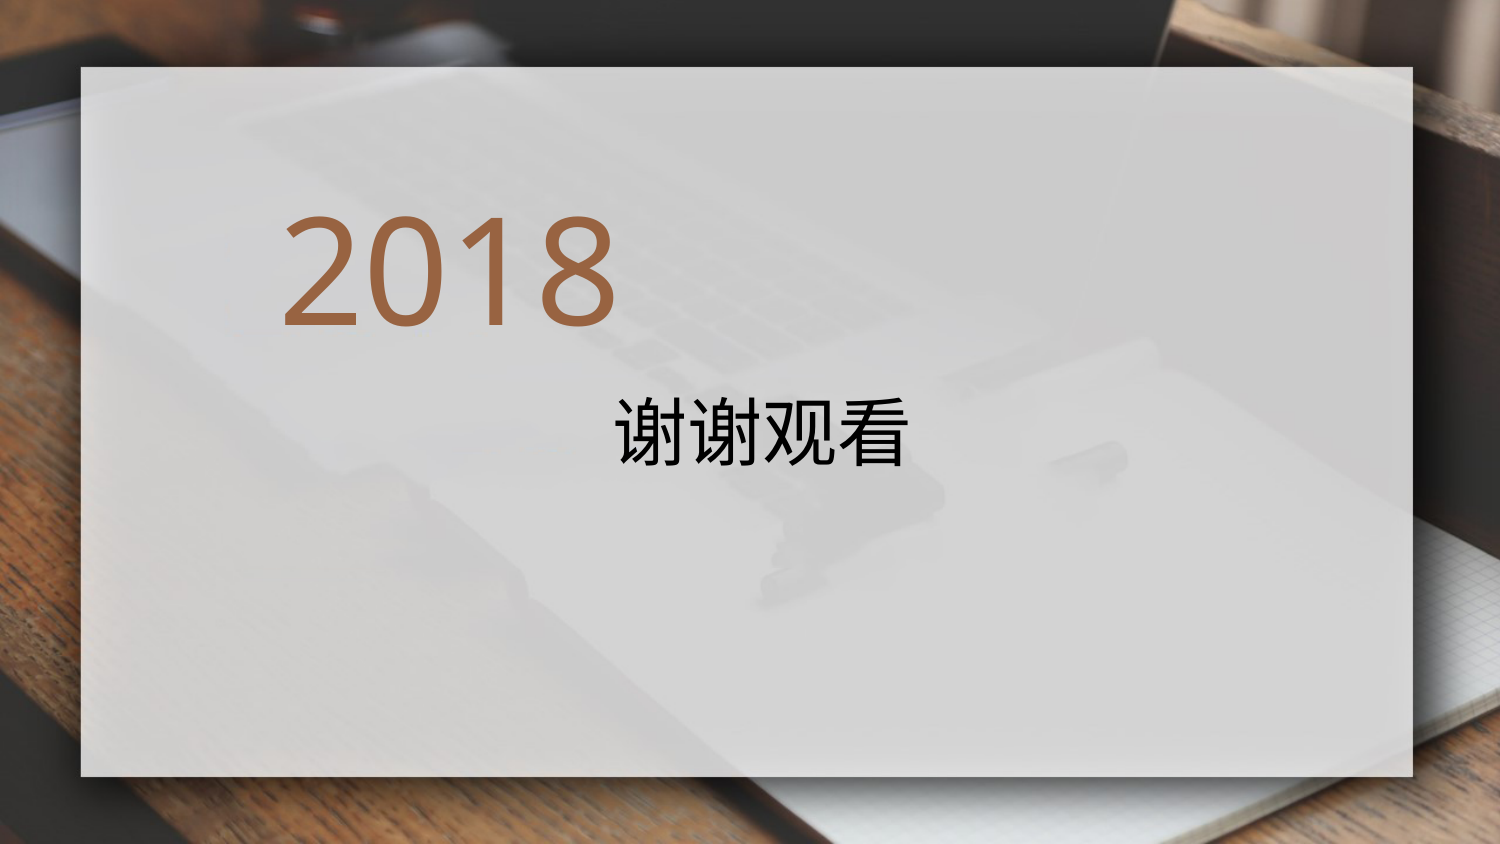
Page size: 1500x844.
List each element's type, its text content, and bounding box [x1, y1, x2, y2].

text_box 谢谢观看 [333, 388, 1193, 472]
picture [0, 0, 1500, 844]
text_box 2018 [223, 183, 676, 347]
